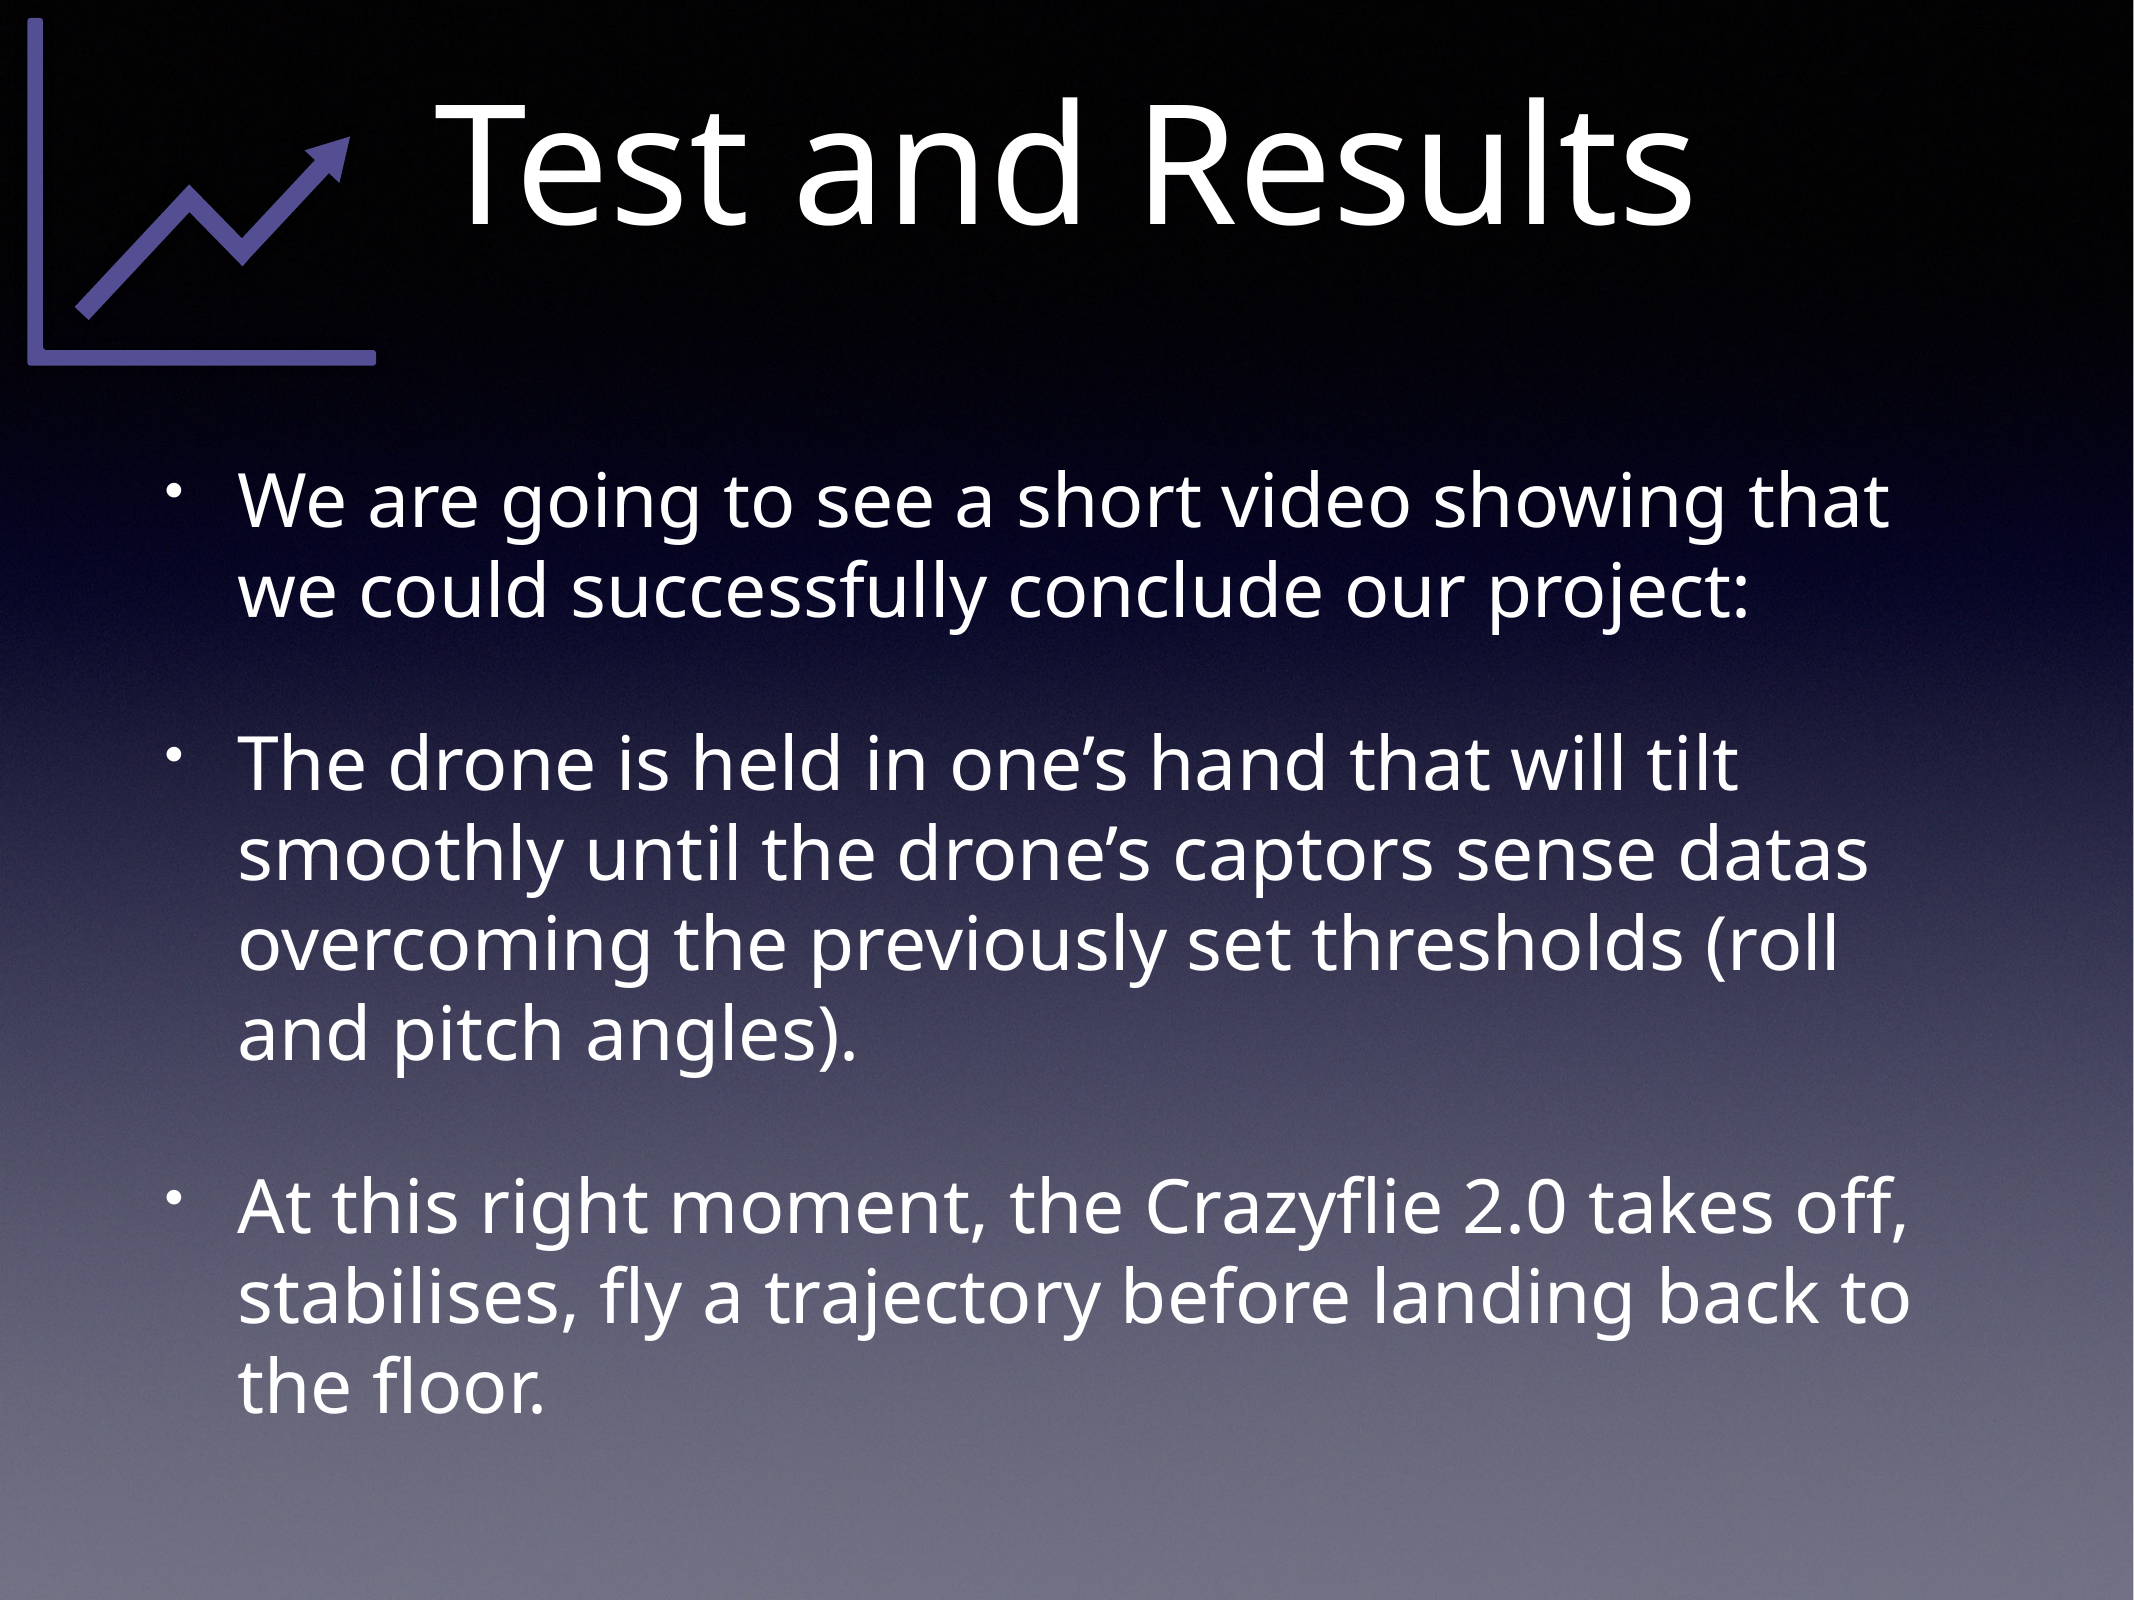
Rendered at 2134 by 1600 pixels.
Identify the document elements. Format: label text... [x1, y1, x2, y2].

picture [0, 0, 2134, 1600]
title Test and Results [155, 0, 1978, 333]
text_box [27, 17, 377, 366]
list We are going to see a short video showing that we could successfully conclude our project: The drone is held in one’s hand that will tilt smoothly until the drone’s captors sense datas overcoming the previously set thresholds (roll and pitch angles). At this right moment, the Crazyflie 2.0 takes off, stabilises, fly a trajectory before landing back to the floor. [155, 424, 1978, 1457]
